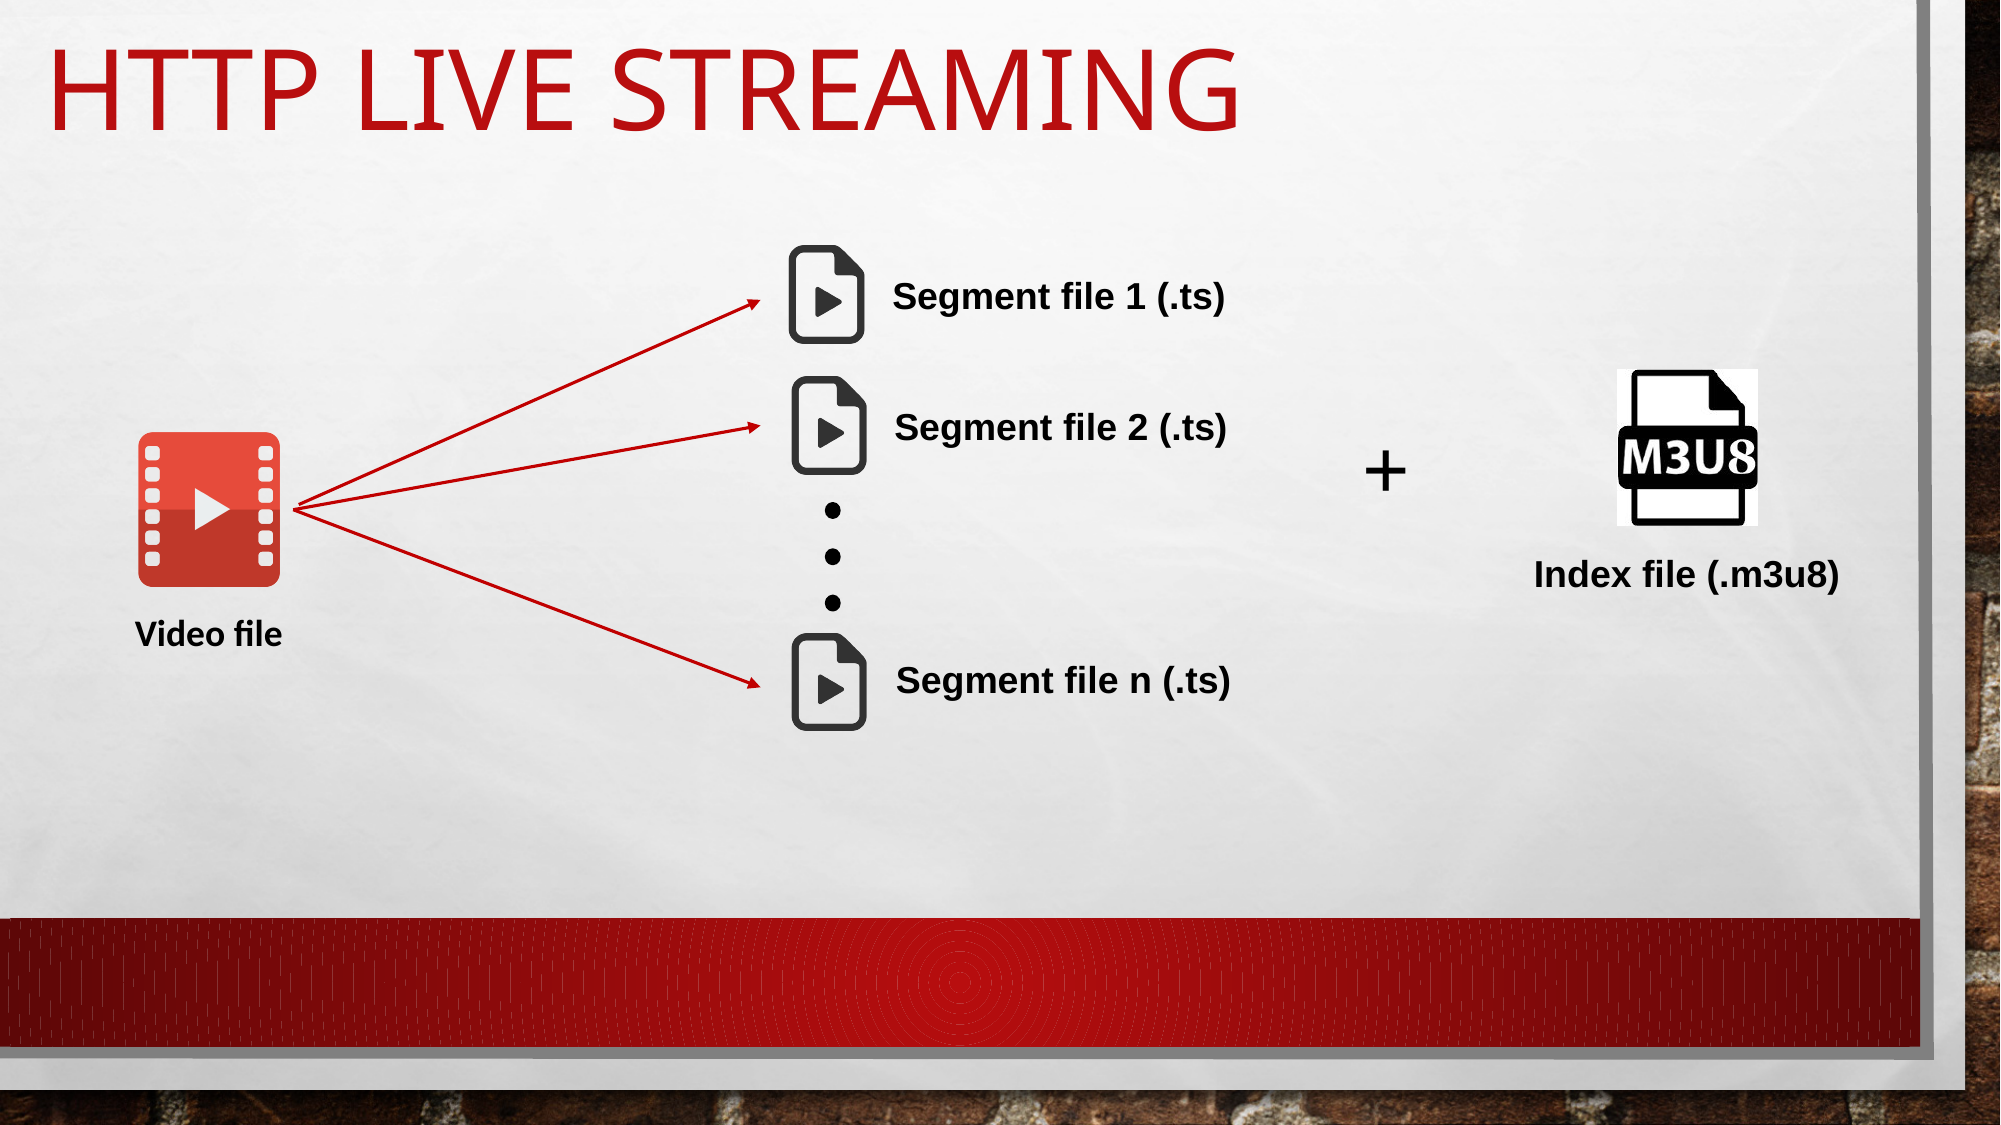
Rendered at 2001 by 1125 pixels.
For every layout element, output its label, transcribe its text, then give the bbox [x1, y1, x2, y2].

text_box Video file [120, 601, 293, 662]
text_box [777, 245, 1858, 731]
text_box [298, 299, 761, 425]
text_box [293, 425, 761, 509]
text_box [293, 509, 761, 688]
picture [0, 0, 2000, 1125]
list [124, 425, 293, 595]
title HTTP live streaming [29, 0, 1735, 189]
